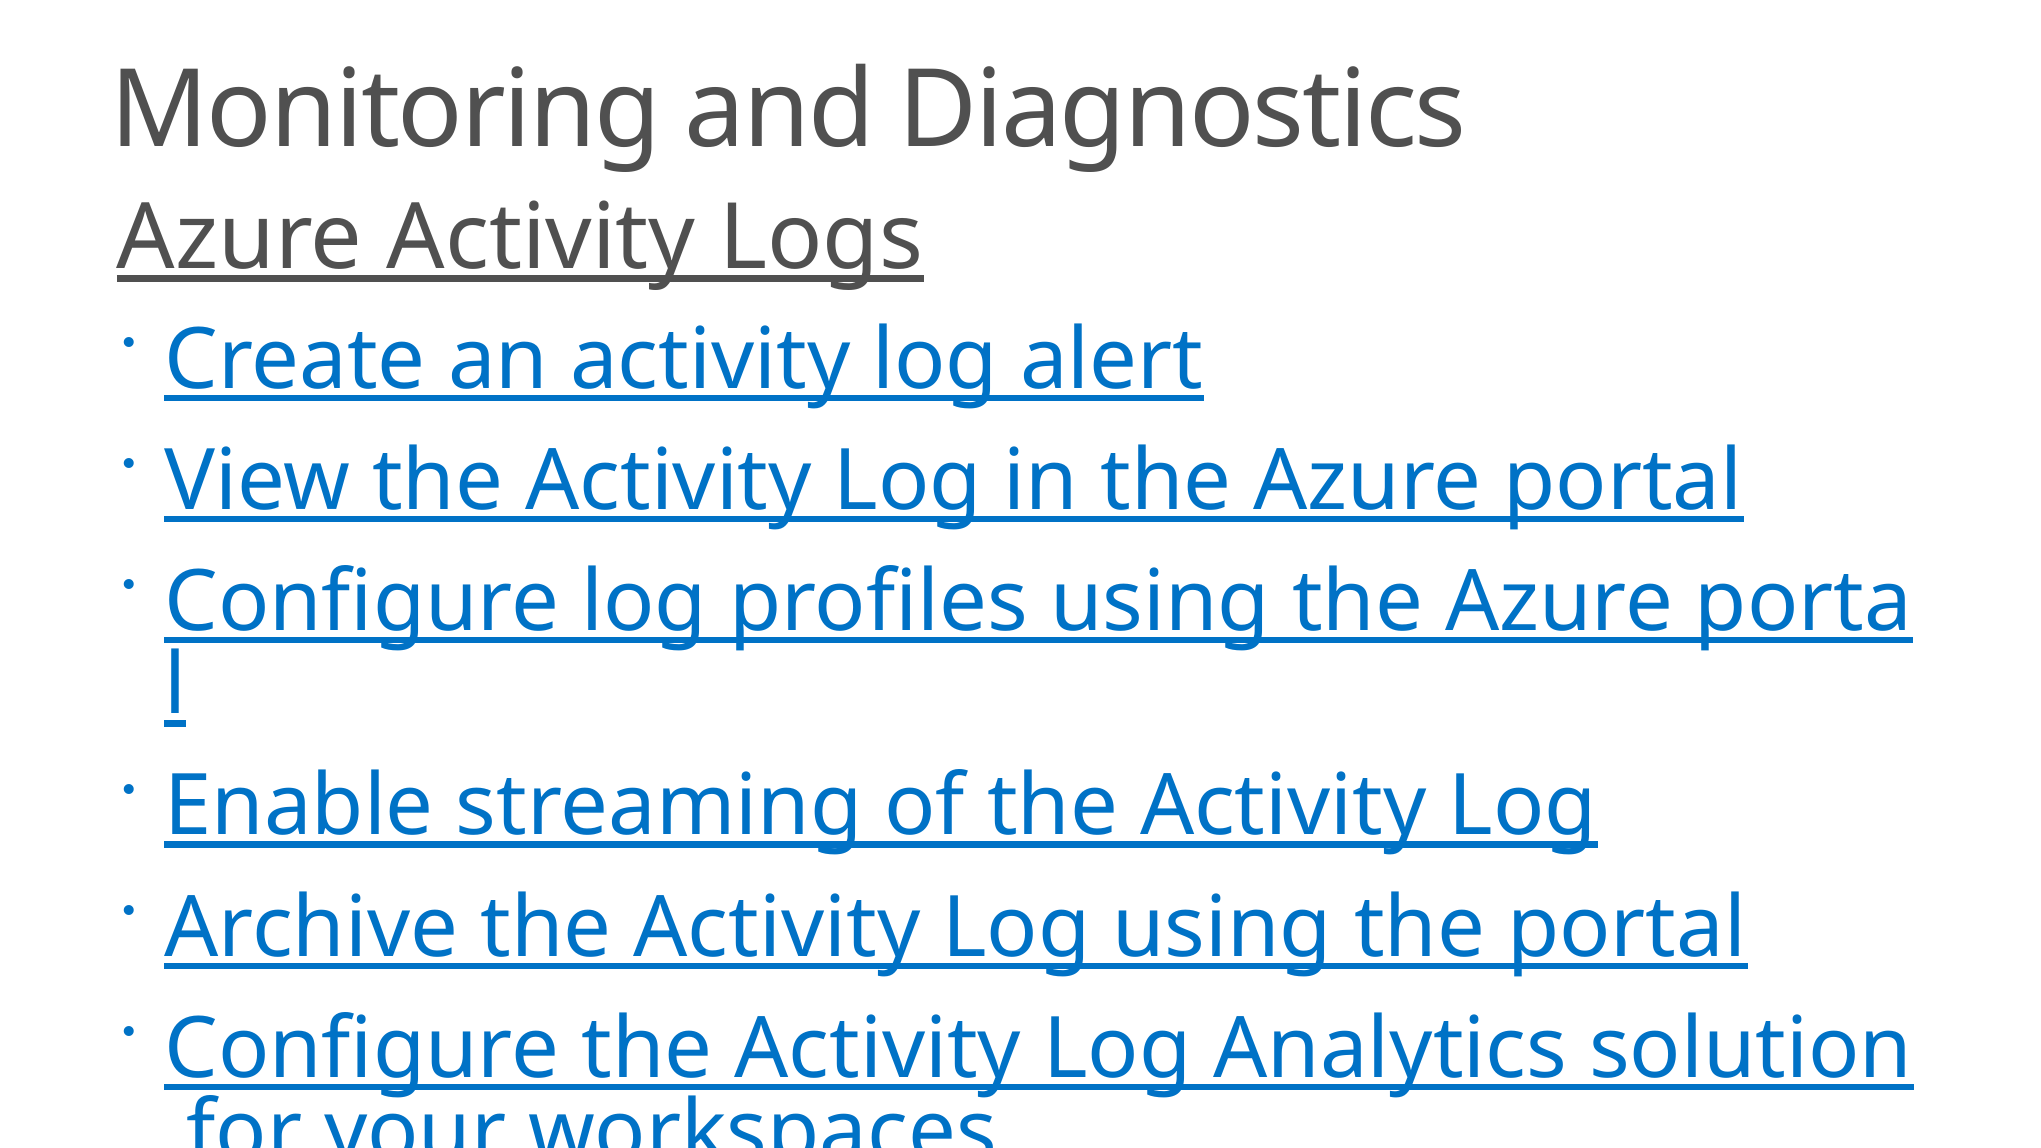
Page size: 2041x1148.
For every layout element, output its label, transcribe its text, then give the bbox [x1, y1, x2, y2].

title Monitoring and Diagnostics [86, 38, 1953, 164]
list Azure Activity Logs Create an activity log alert View the Activity Log in the Azure portal Configure log profiles using the Azure portal Enable streaming of the Activity Log Archive the Activity Log using the portal Configure the Activity Log Analytics solution for your workspaces [86, 164, 1953, 993]
